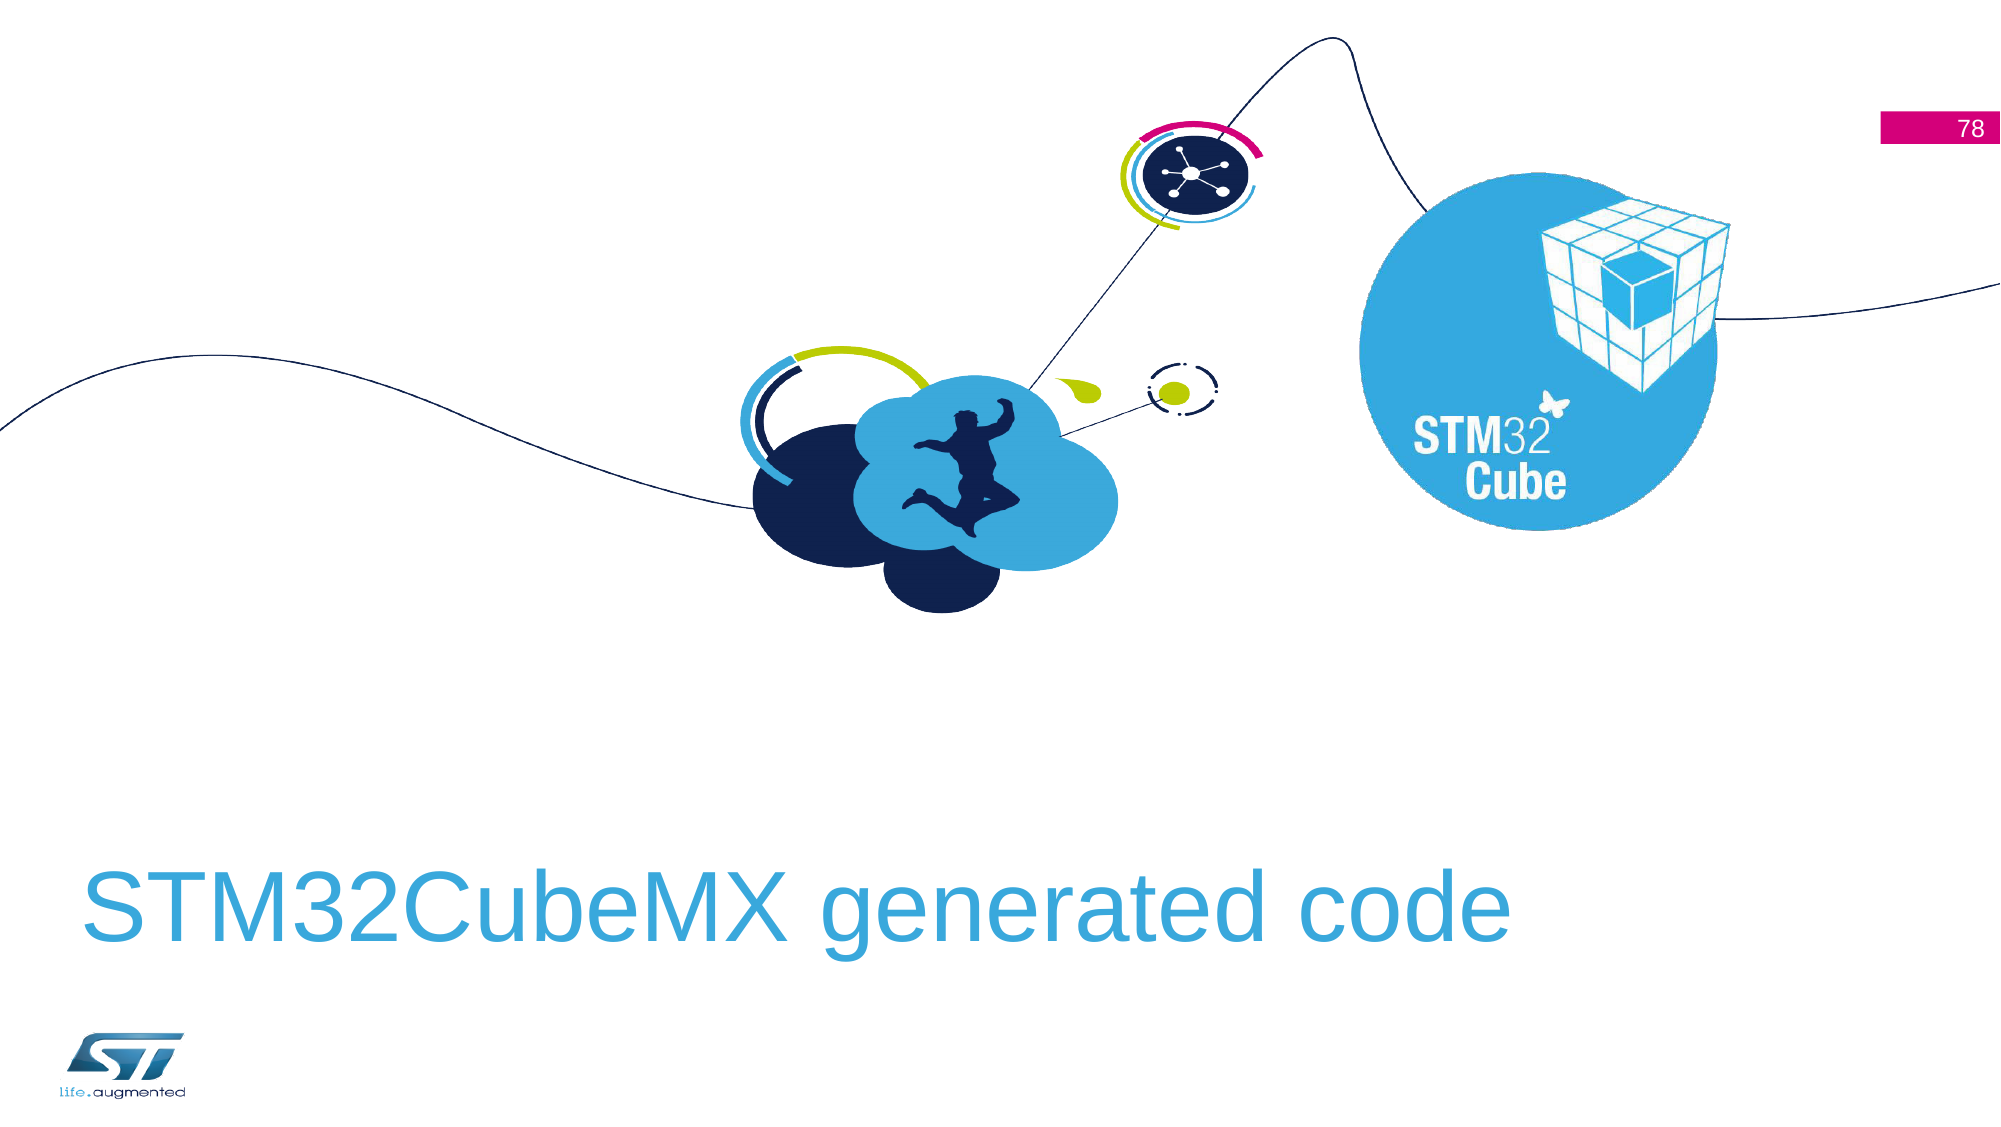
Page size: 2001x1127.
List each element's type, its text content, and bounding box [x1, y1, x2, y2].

text_box STM32CubeMX generated code [78, 841, 1518, 962]
text_box [1354, 160, 1733, 539]
picture [0, 37, 2000, 679]
picture [49, 1023, 196, 1105]
slide_number 78 [1880, 111, 2000, 144]
